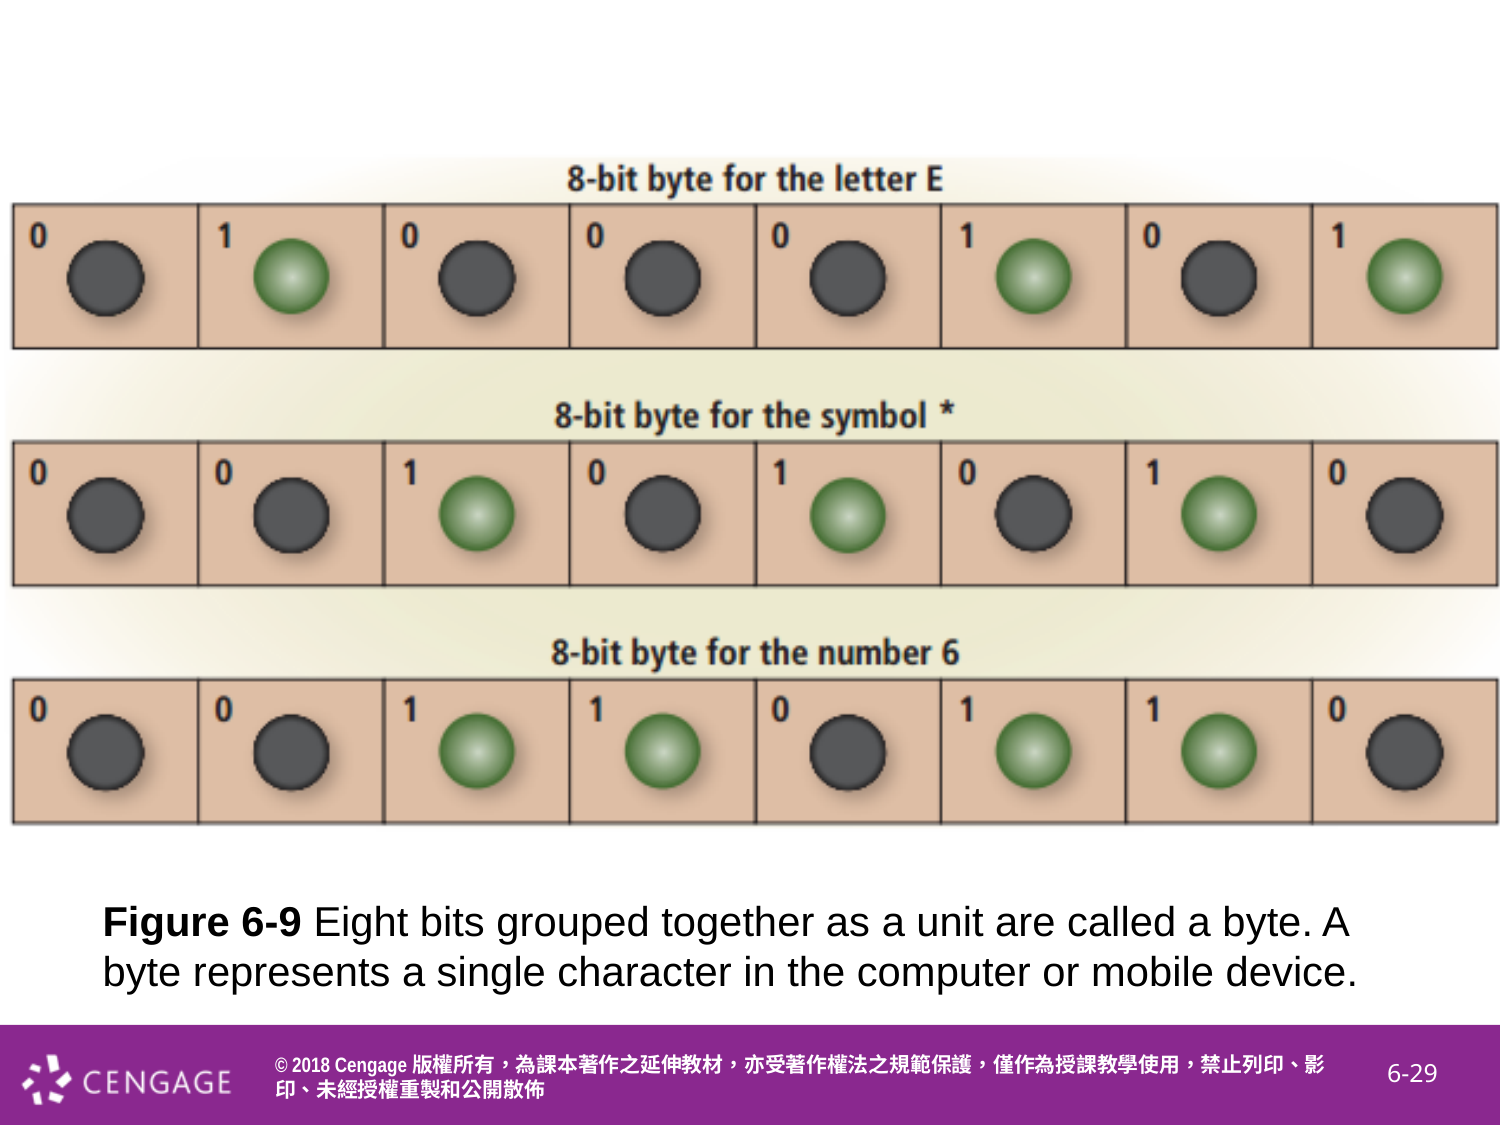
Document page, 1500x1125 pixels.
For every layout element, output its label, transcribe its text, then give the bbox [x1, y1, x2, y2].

picture [0, 149, 1500, 851]
picture [12, 1045, 236, 1113]
list Figure 6-9 Eight bits grouped together as a unit are called a byte. A byte represents a single character in the computer or mobile device. [87, 887, 1450, 1010]
